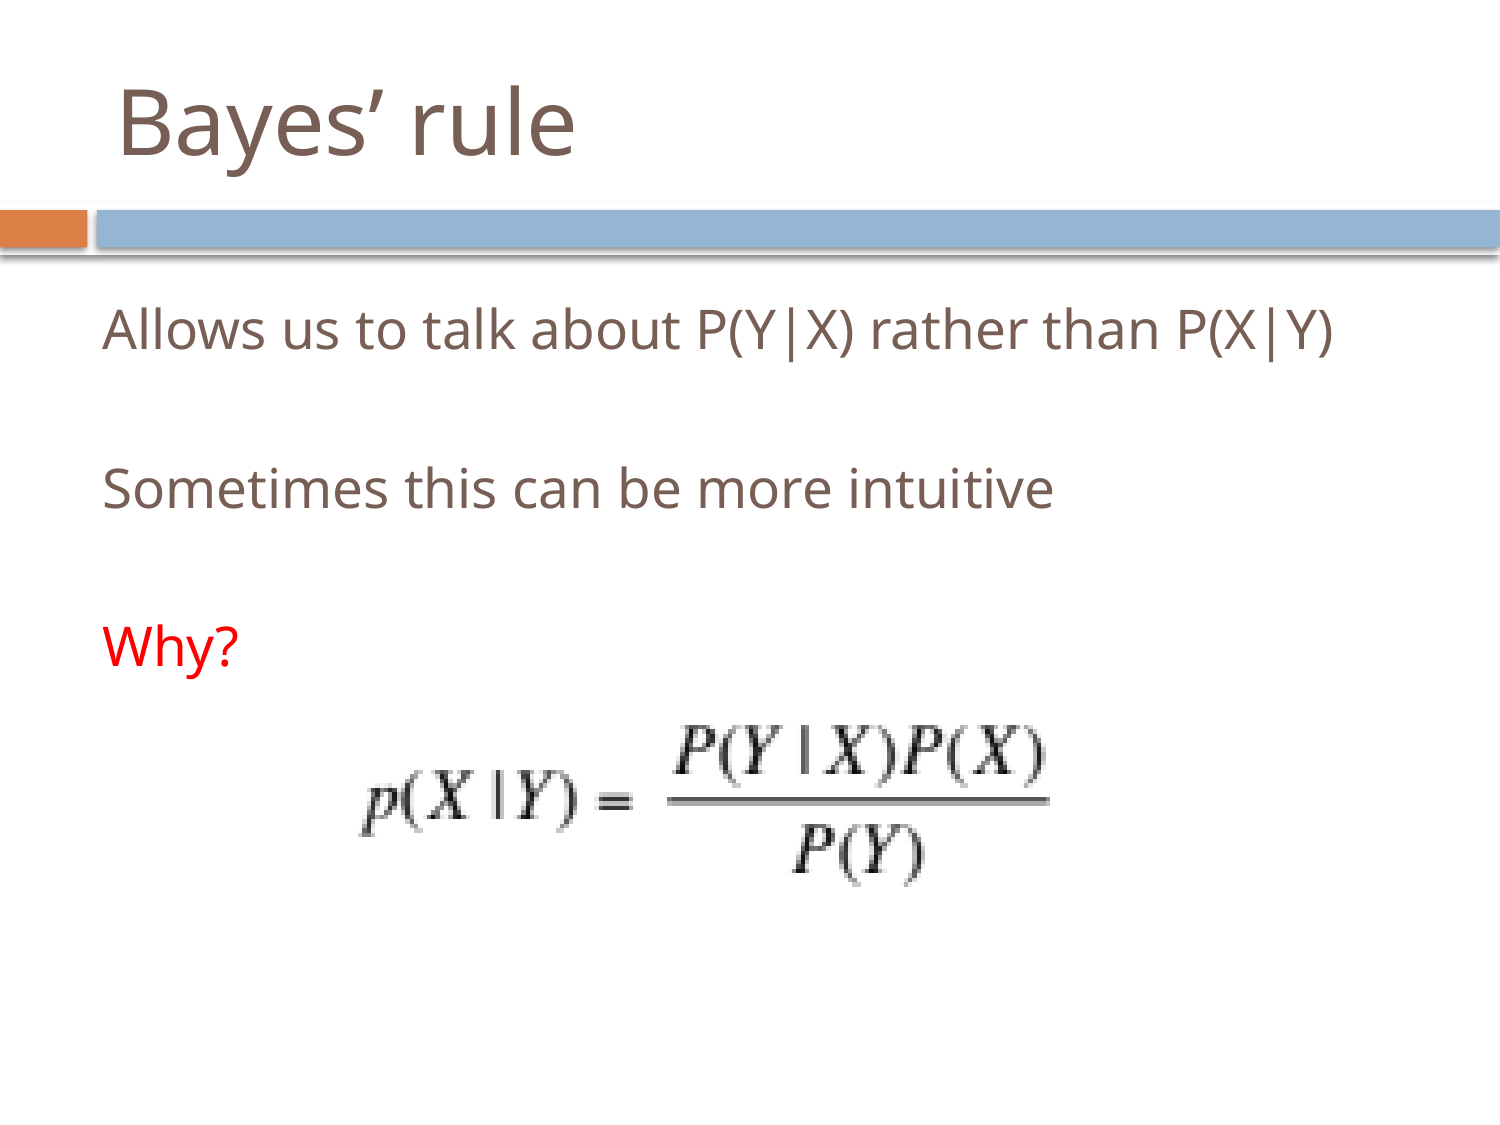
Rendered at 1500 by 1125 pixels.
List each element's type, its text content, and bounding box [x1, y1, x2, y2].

list Allows us to talk about P(Y|X) rather than P(X|Y) Sometimes this can be more intuitive Why? [87, 287, 1438, 688]
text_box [349, 712, 1051, 888]
title Bayes’ rule [100, 37, 1438, 200]
